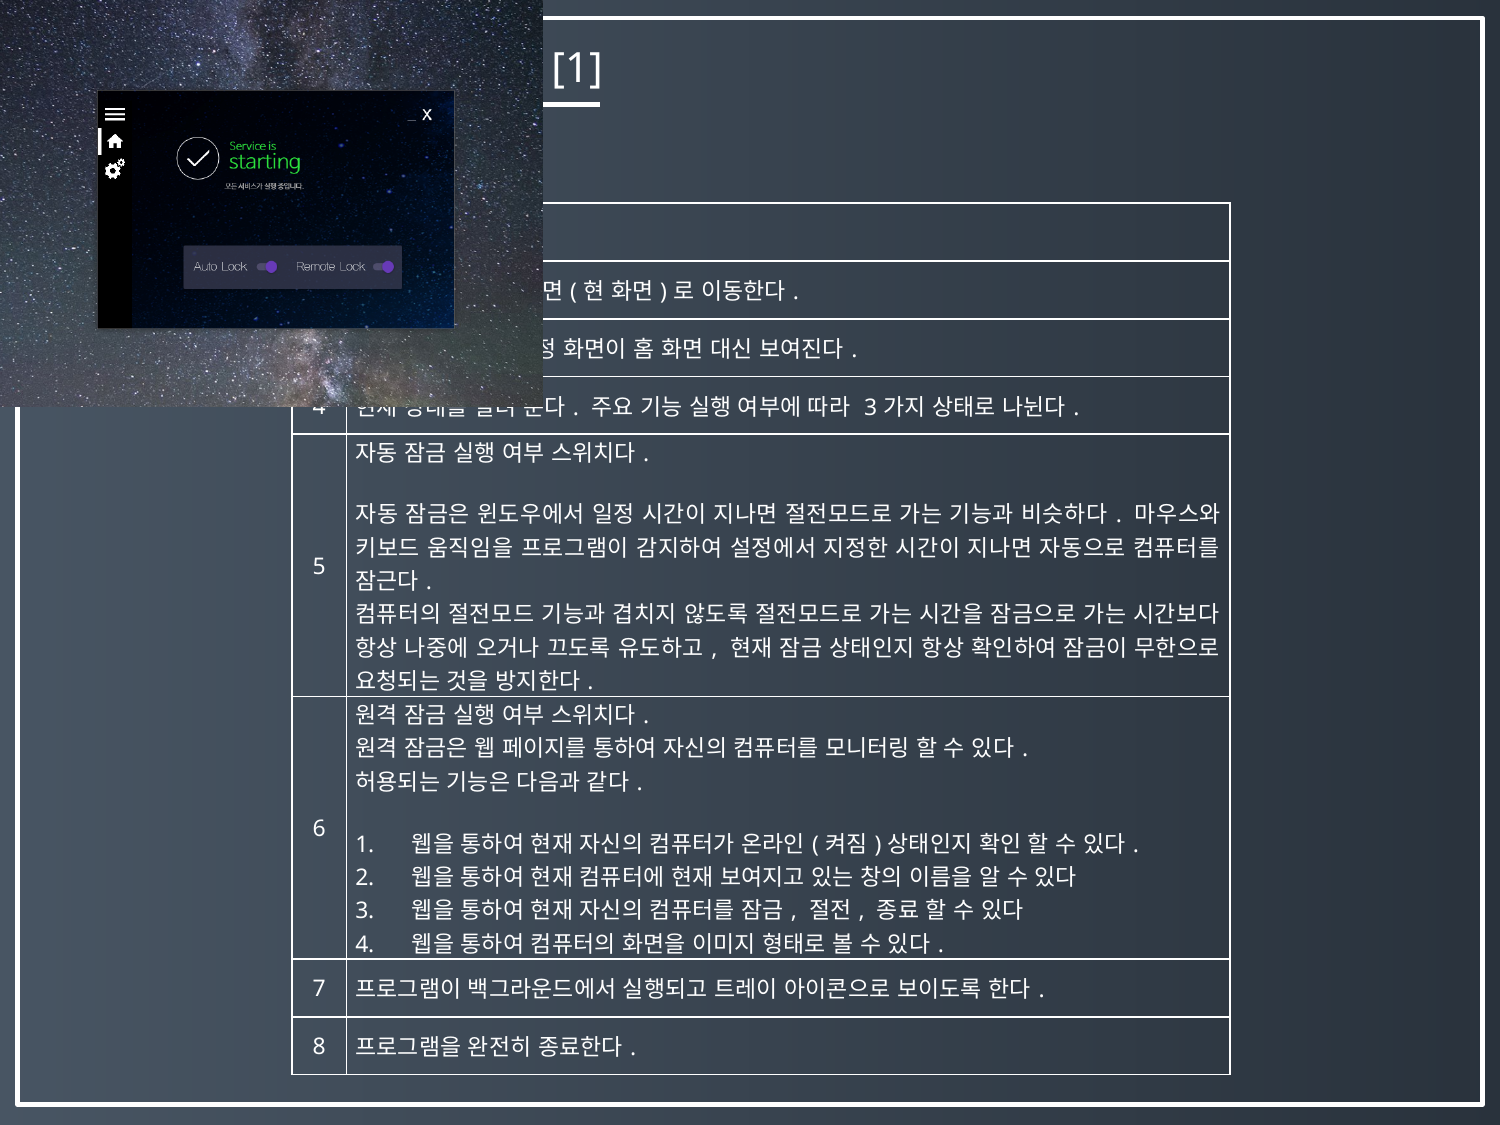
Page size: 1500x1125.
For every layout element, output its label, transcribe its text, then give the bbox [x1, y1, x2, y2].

table_cell 원격 잠금 실행 여부 스위치다. 원격 잠금은 웹 페이지를 통하여 자신의 컴퓨터를 모니터링 할 수 있다. 허용되는 기능은 다음과 같다. 웹을 통하여 현재 자신의 컴퓨터가 온라인(켜짐)상태인지 확인 할 수 있다. 웹을 통하여 현재 컴퓨터에 현재 보여지고 있는 창의 이름을 알 수 있다 웹을 통하여 현재 자신의 컴퓨터를 잠금, 절전, 종료 할 수 있다 웹을 통하여 컴퓨터의 화면을 이미지 형태로 볼 수 있다. [347, 697, 1229, 958]
table_header 메뉴 버튼이다. [543, 204, 1229, 260]
table_cell 프로그램을 완전히 종료한다. [347, 1018, 1229, 1074]
table_cell 5 [293, 435, 346, 696]
table_cell 프로그램이 백그라운드에서 실행되고 트레이 아이콘으로 보이도록 한다. [347, 960, 1229, 1016]
table_cell 설정 버튼이다. 설정 화면이 홈 화면 대신 보여진다. [543, 320, 1229, 376]
table_cell 자동 잠금 실행 여부 스위치다. 자동 잠금은 윈도우에서 일정 시간이 지나면 절전모드로 가는 기능과 비슷하다. 마우스와 키보드 움직임을 프로그램이 감지하여 설정에서 지정한 시간이 지나면 자동으로 컴퓨터를 잠근다. 컴퓨터의 절전모드 기능과 겹치지 않도록 절전모드로 가는 시간을 잠금으로 가는 시간보다 항상 나중에 오거나 끄도록 유도하고, 현재 잠금 상태인지 항상 확인하여 잠금이 무한으로 요청되는 것을 방지한다. [347, 435, 1229, 696]
table_cell 홈 버튼이다. 홈 화면(현 화면)로 이동한다. [543, 262, 1229, 318]
table_cell 현재 상태를 알려 준다. 주요 기능 실행 여부에 따라 3가지 상태로 나뉜다. [347, 377, 1229, 433]
picture [0, 0, 543, 407]
table_cell 6 [293, 697, 346, 958]
table_cell 8 [293, 1018, 346, 1074]
table_cell 4 [293, 407, 346, 433]
table_cell 7 [293, 960, 346, 1016]
text_box 윈도우 소프트웨어 (c# WPF) [1] [543, 33, 618, 98]
